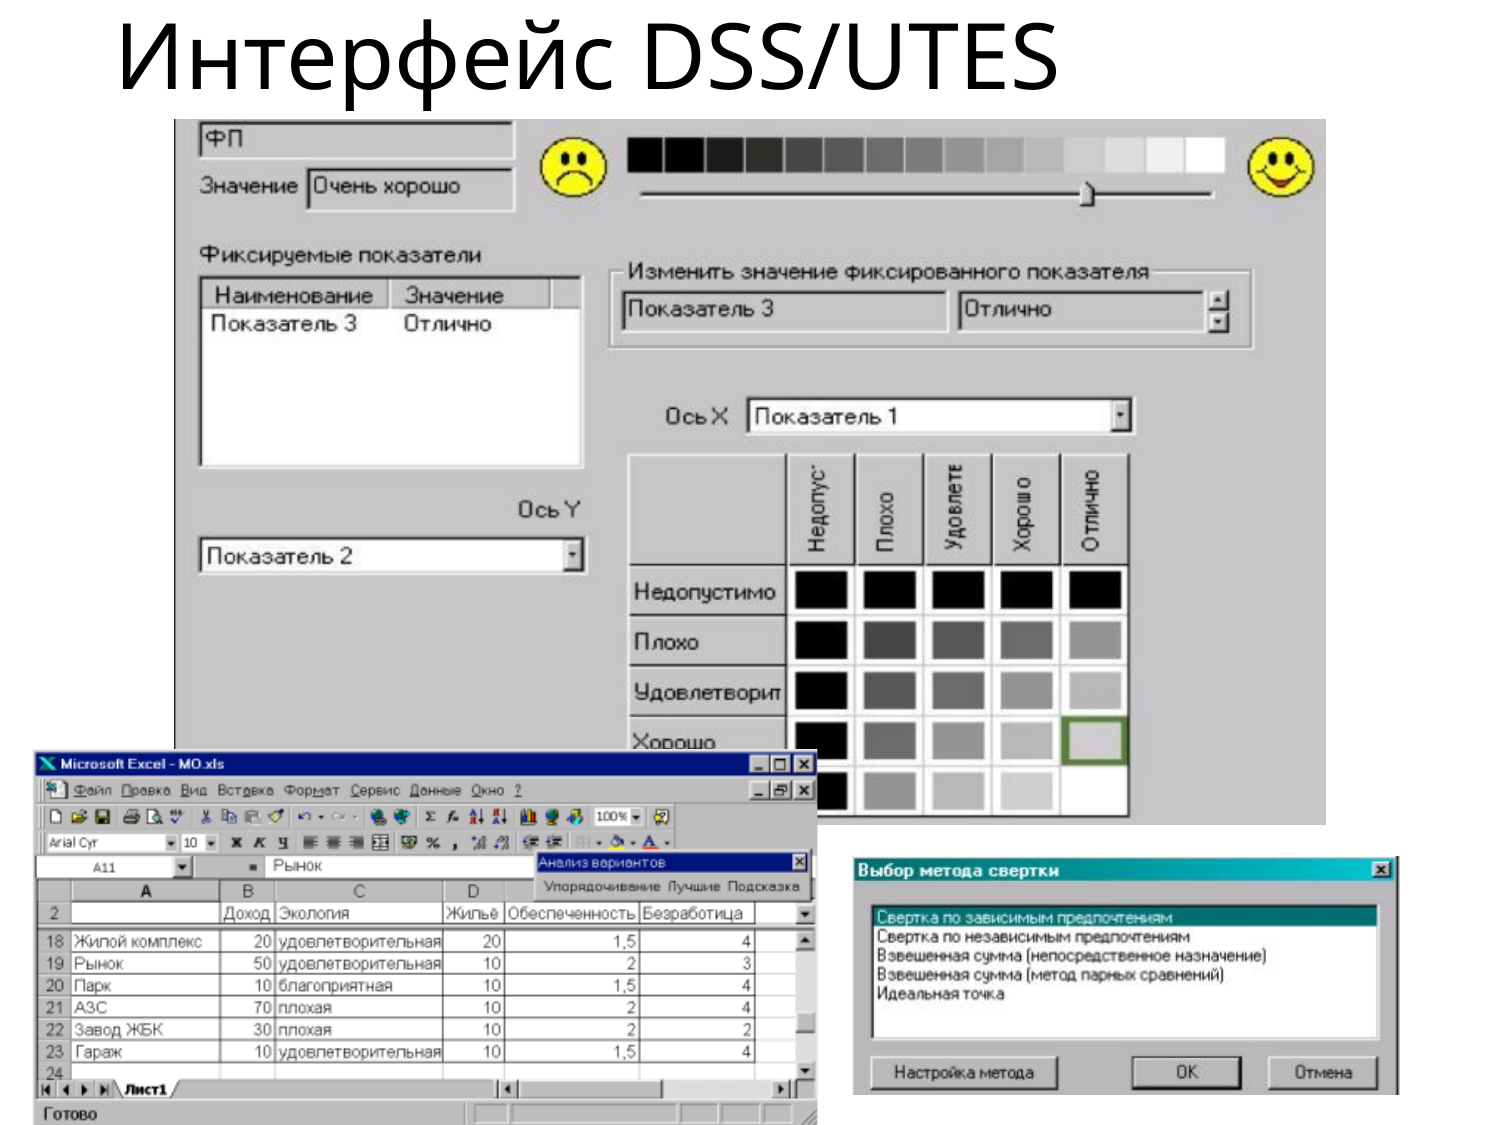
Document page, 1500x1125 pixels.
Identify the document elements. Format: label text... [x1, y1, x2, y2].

picture [32, 119, 1400, 1125]
title Интерфейс DSS/UTES [99, 0, 1400, 119]
slide_number 92 [1059, 1095, 1397, 1103]
picture [852, 856, 1400, 1095]
